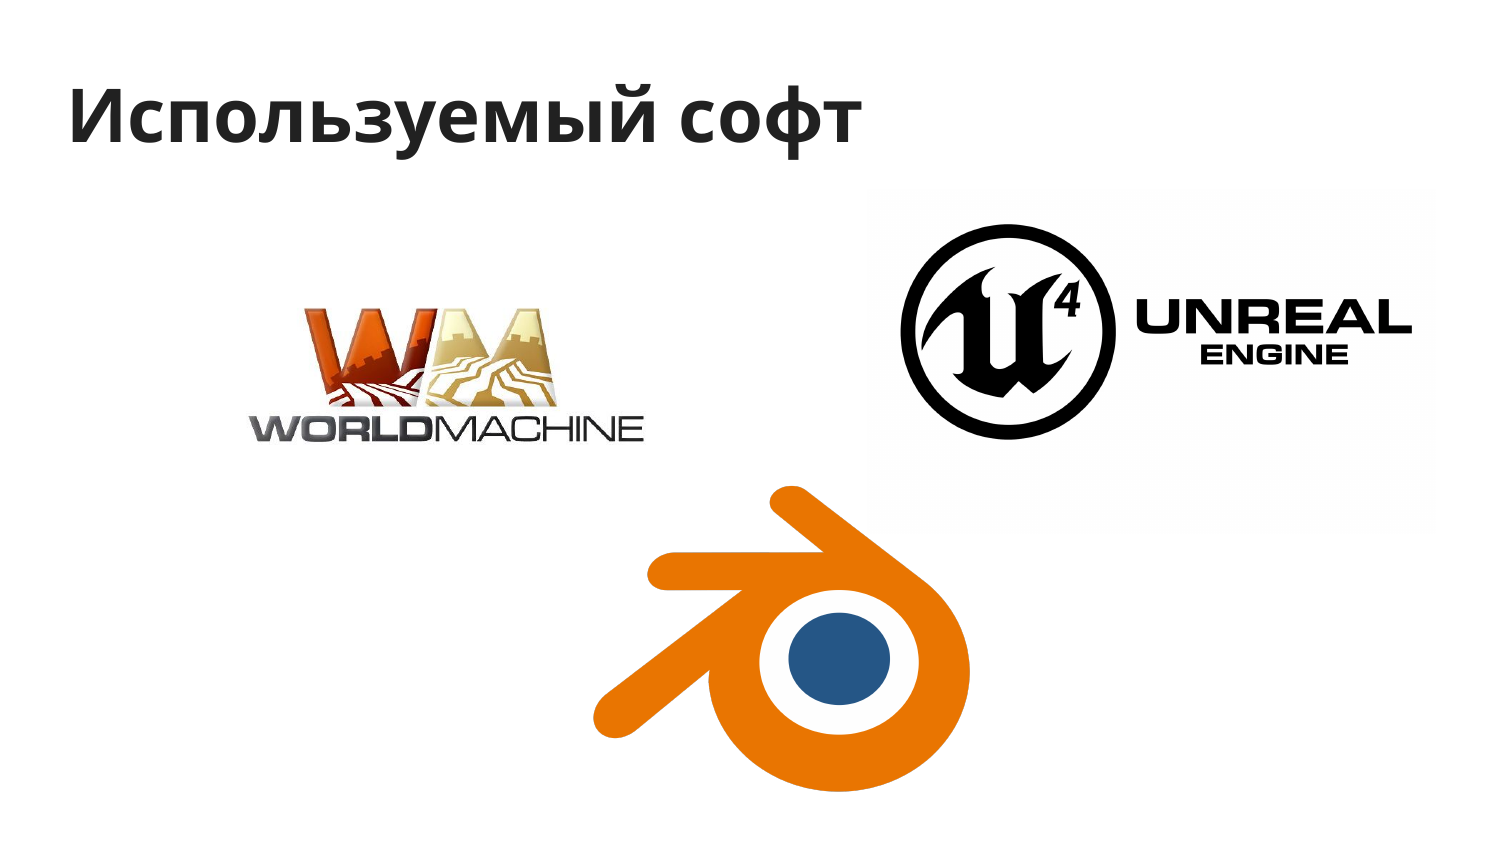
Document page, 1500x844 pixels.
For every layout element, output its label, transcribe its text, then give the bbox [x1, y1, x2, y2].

title Используемый софт [51, 48, 1449, 180]
picture [216, 170, 1436, 799]
